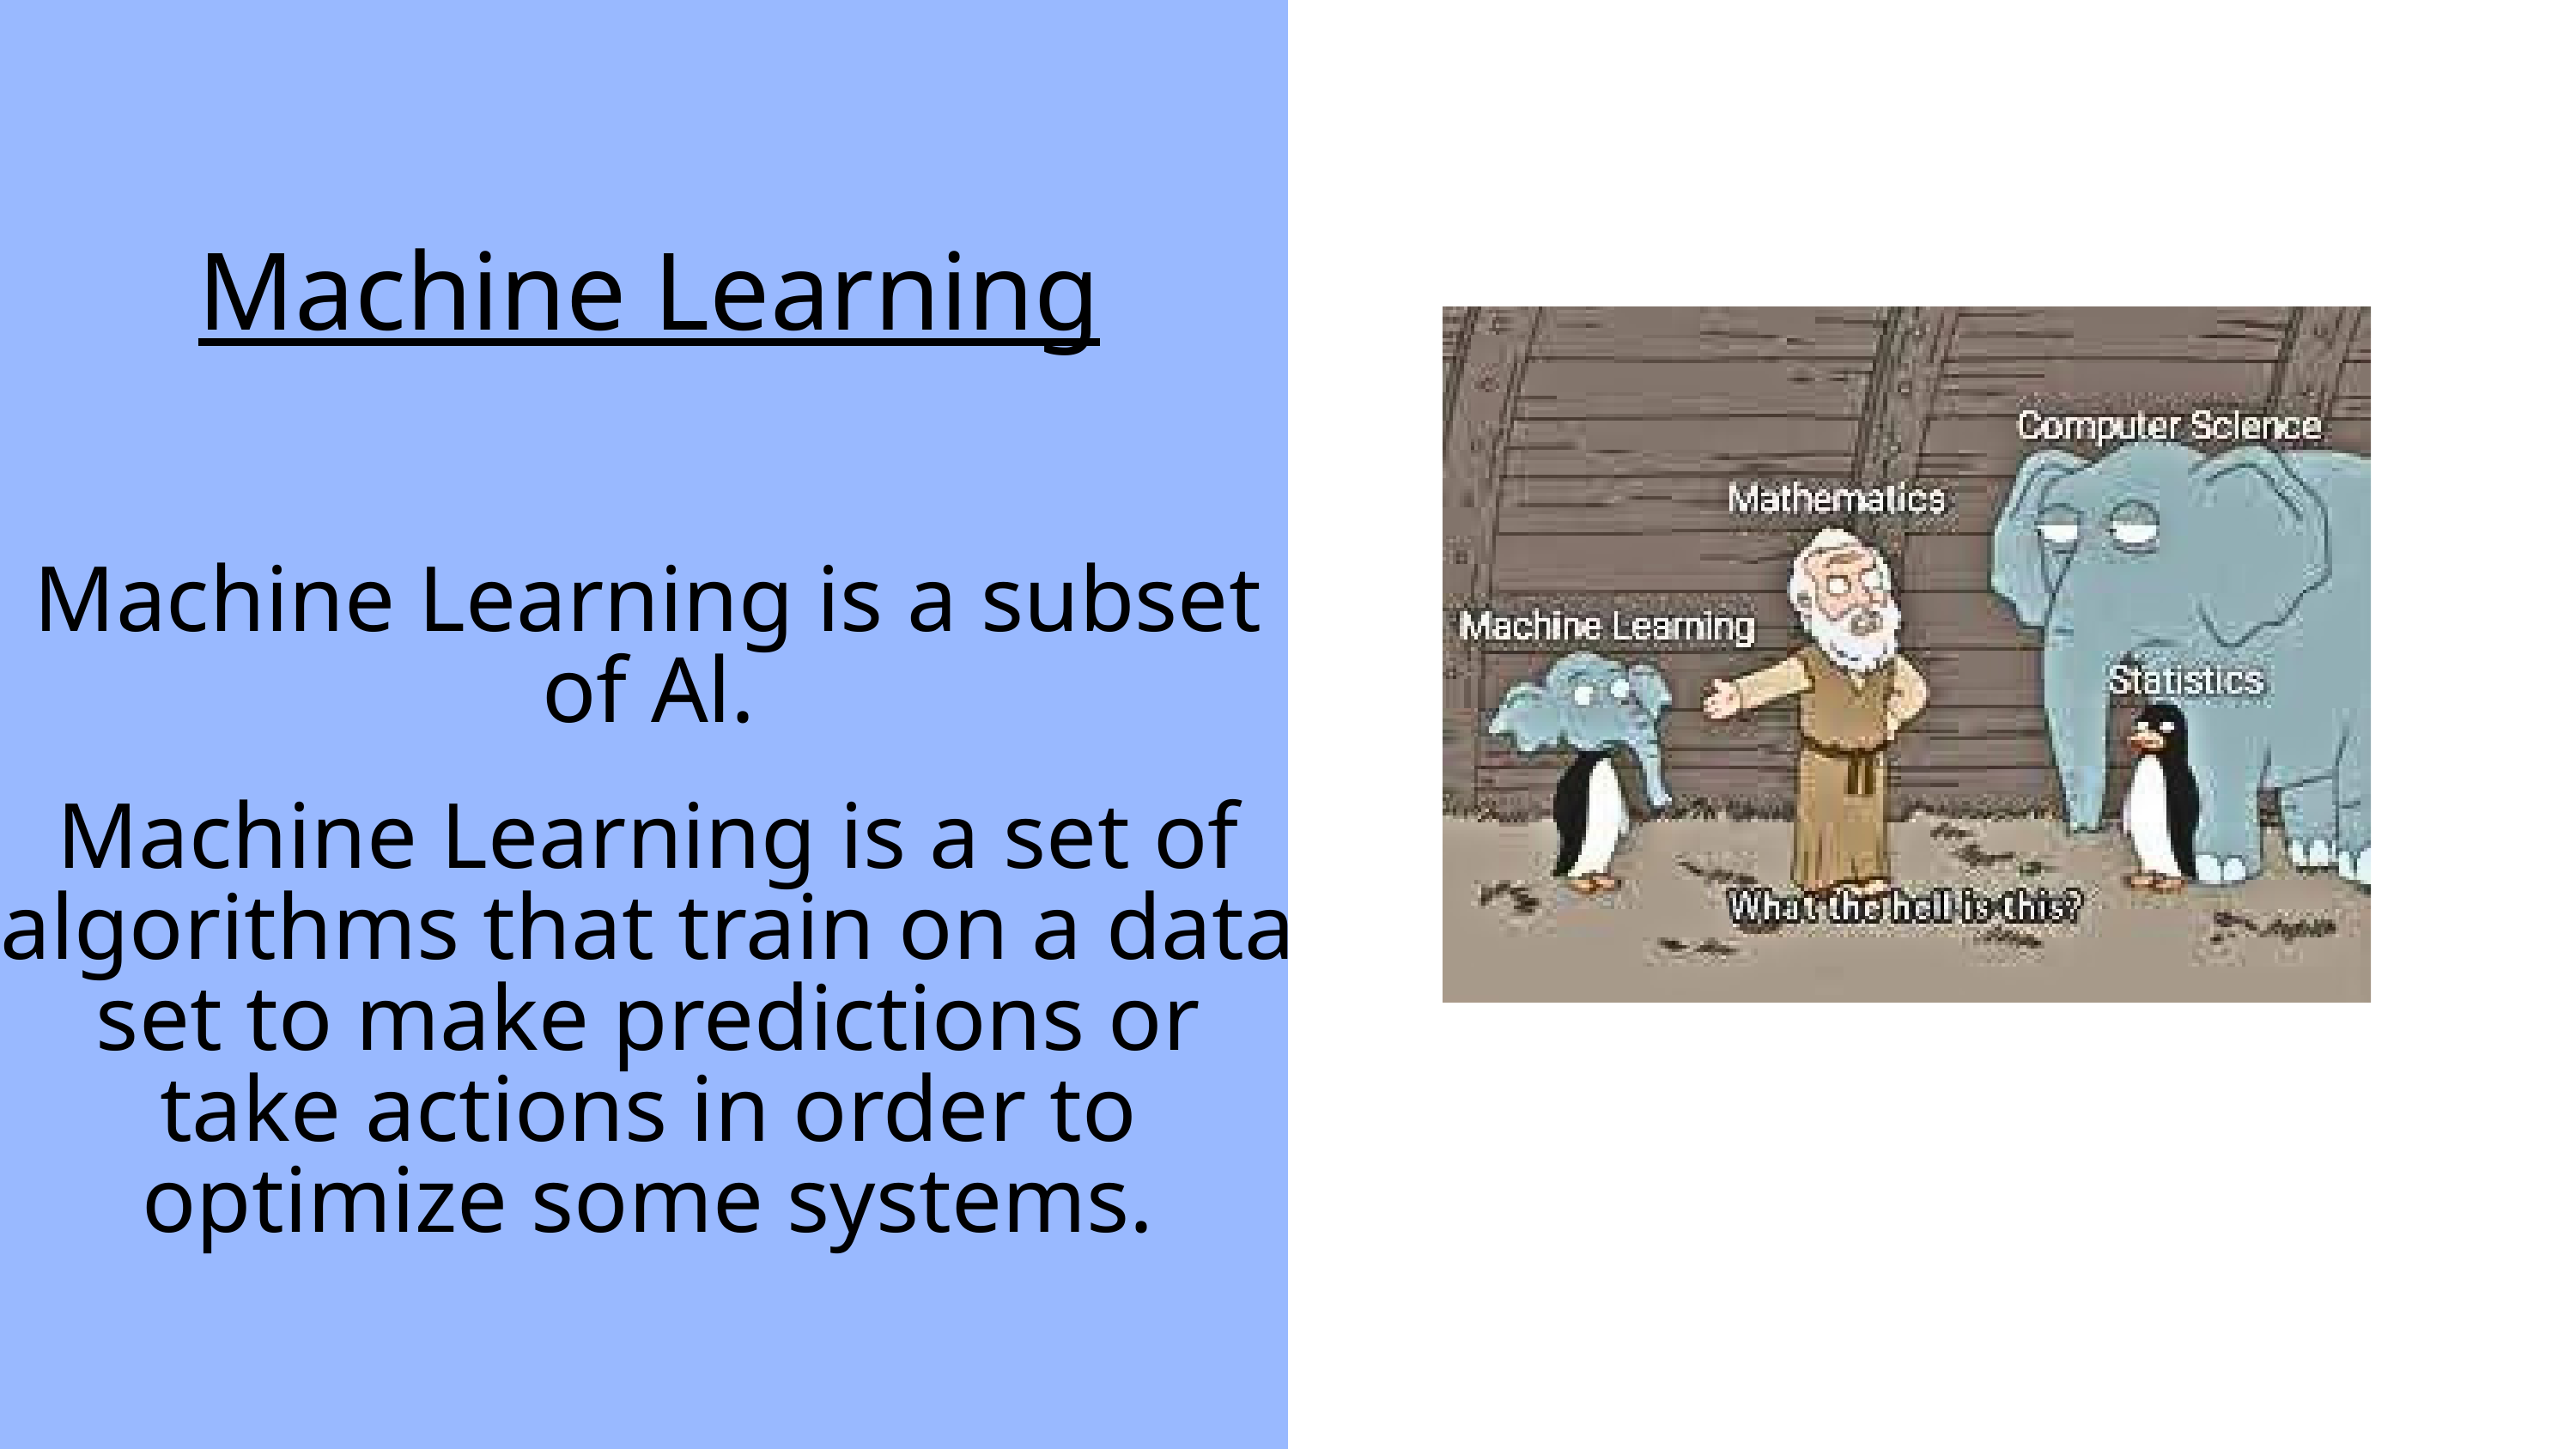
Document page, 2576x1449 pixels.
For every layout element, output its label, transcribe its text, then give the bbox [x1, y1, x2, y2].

text_box Machine Learning [50, 243, 1249, 352]
text_box Machine Learning is a subset of Al. [0, 558, 1283, 741]
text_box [1287, 0, 2576, 1449]
text_box Machine Learning is a set of algorithms that train on a data set to make predictions or take actions in order to optimize some systems. [0, 795, 1283, 1251]
